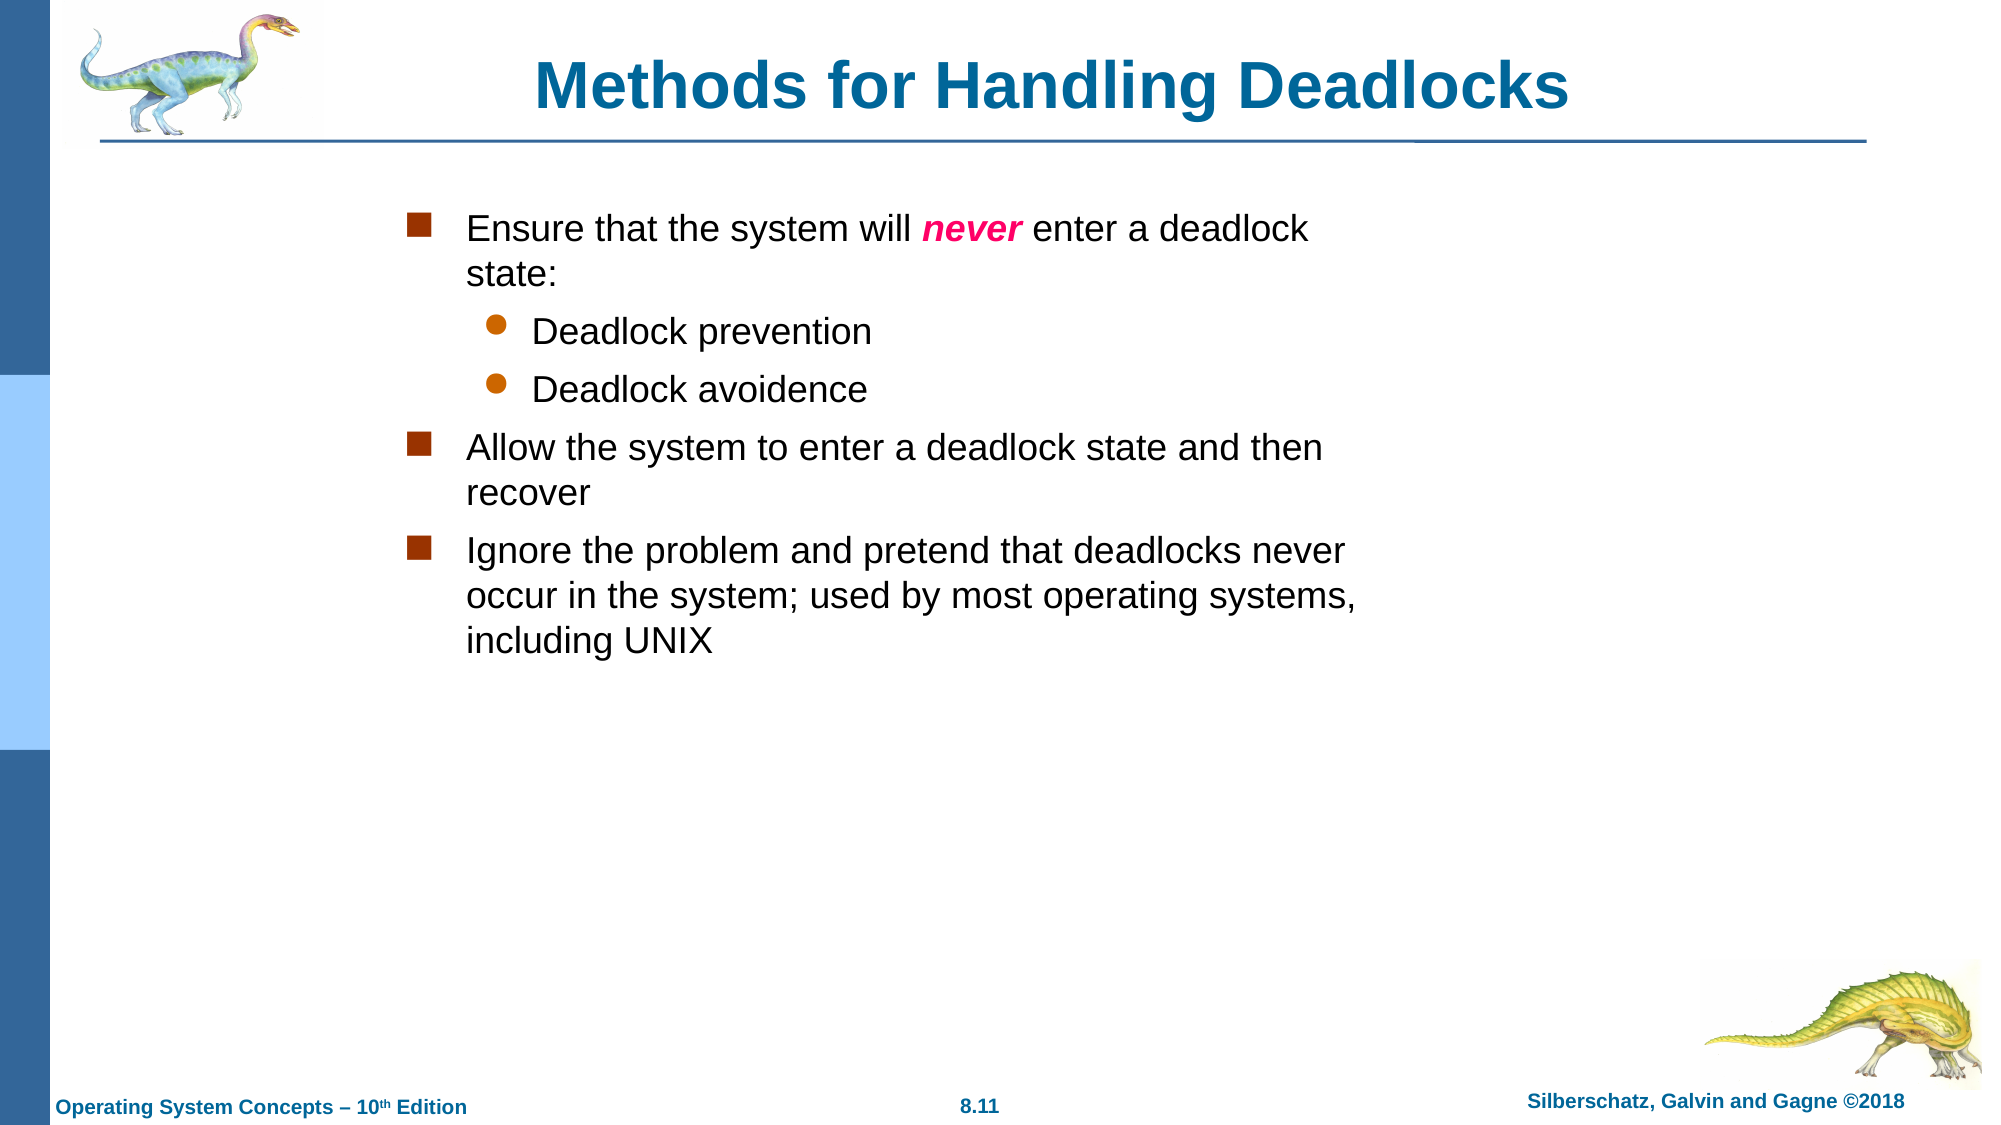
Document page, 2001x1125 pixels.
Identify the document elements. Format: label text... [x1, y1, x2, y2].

title Methods for Handling Deadlocks [432, 35, 1675, 130]
list Ensure that the system will never enter a deadlock state: Deadlock prevention Deadlock avoidence Allow the system to enter a deadlock state and then recover Ignore the problem and pretend that deadlocks never occur in the system; used by most operating systems, including UNIX [394, 196, 1405, 738]
picture [62, 0, 324, 149]
picture [1700, 959, 1982, 1090]
